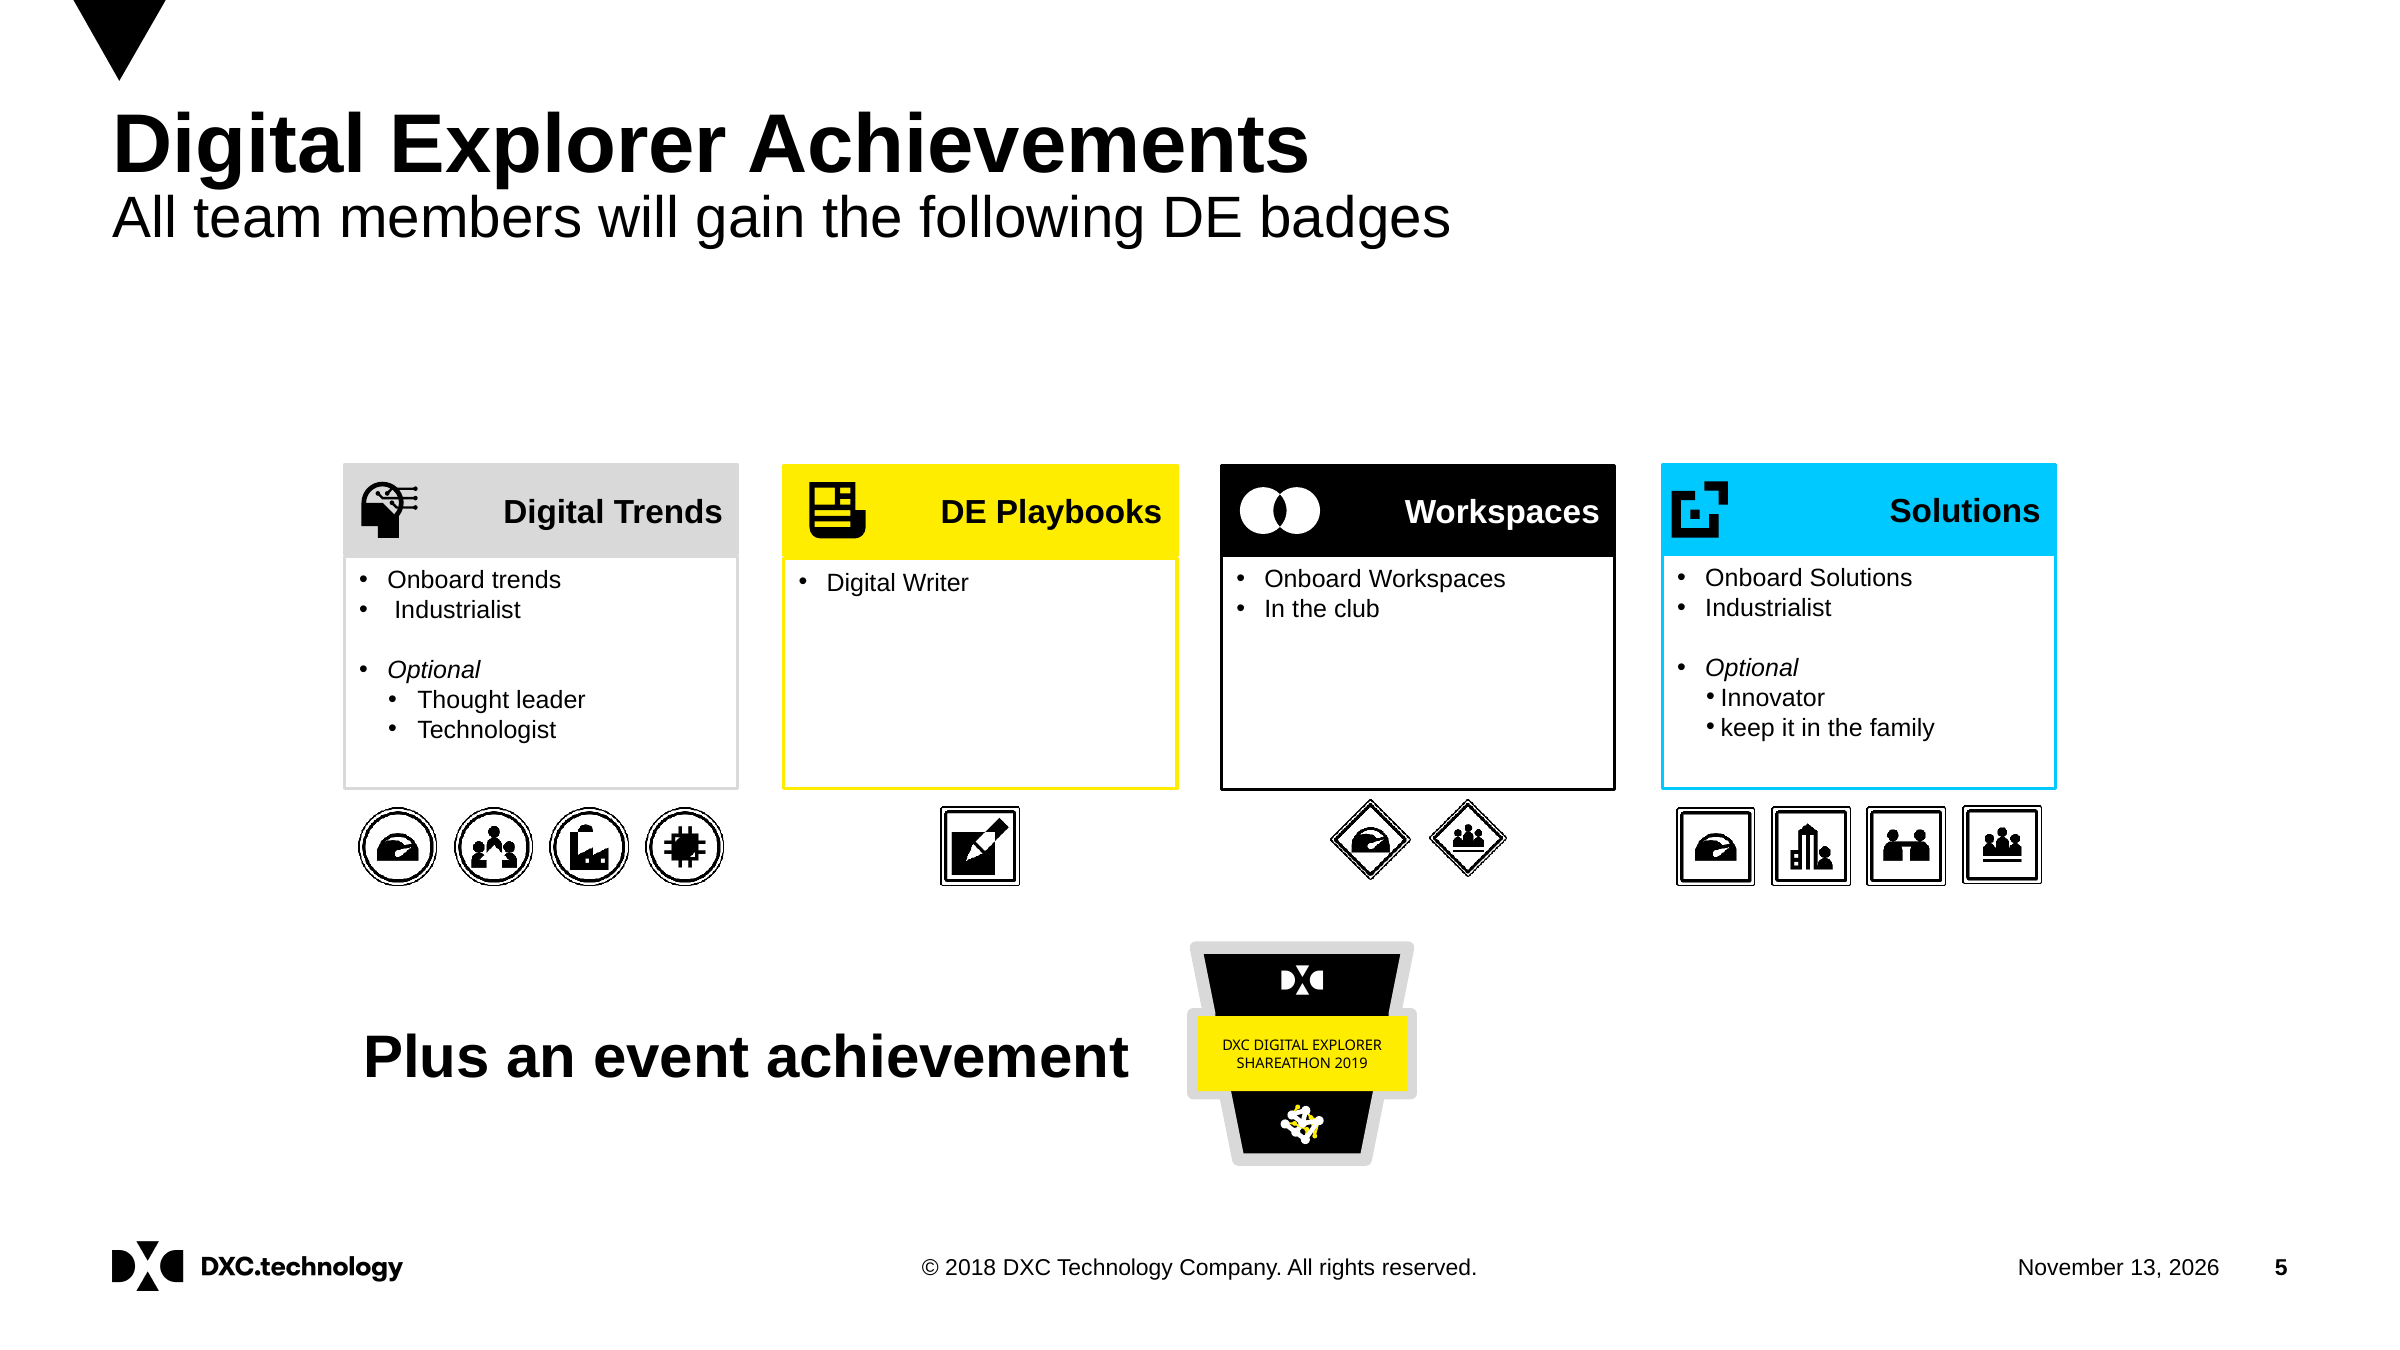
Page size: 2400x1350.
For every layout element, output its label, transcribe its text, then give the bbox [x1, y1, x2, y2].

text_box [344, 464, 2056, 886]
text_box Plus an event achievement [348, 1009, 1145, 1097]
title Digital Explorer Achievements All team members will gain the following DE badges [112, 104, 2288, 338]
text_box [1193, 947, 1411, 1160]
